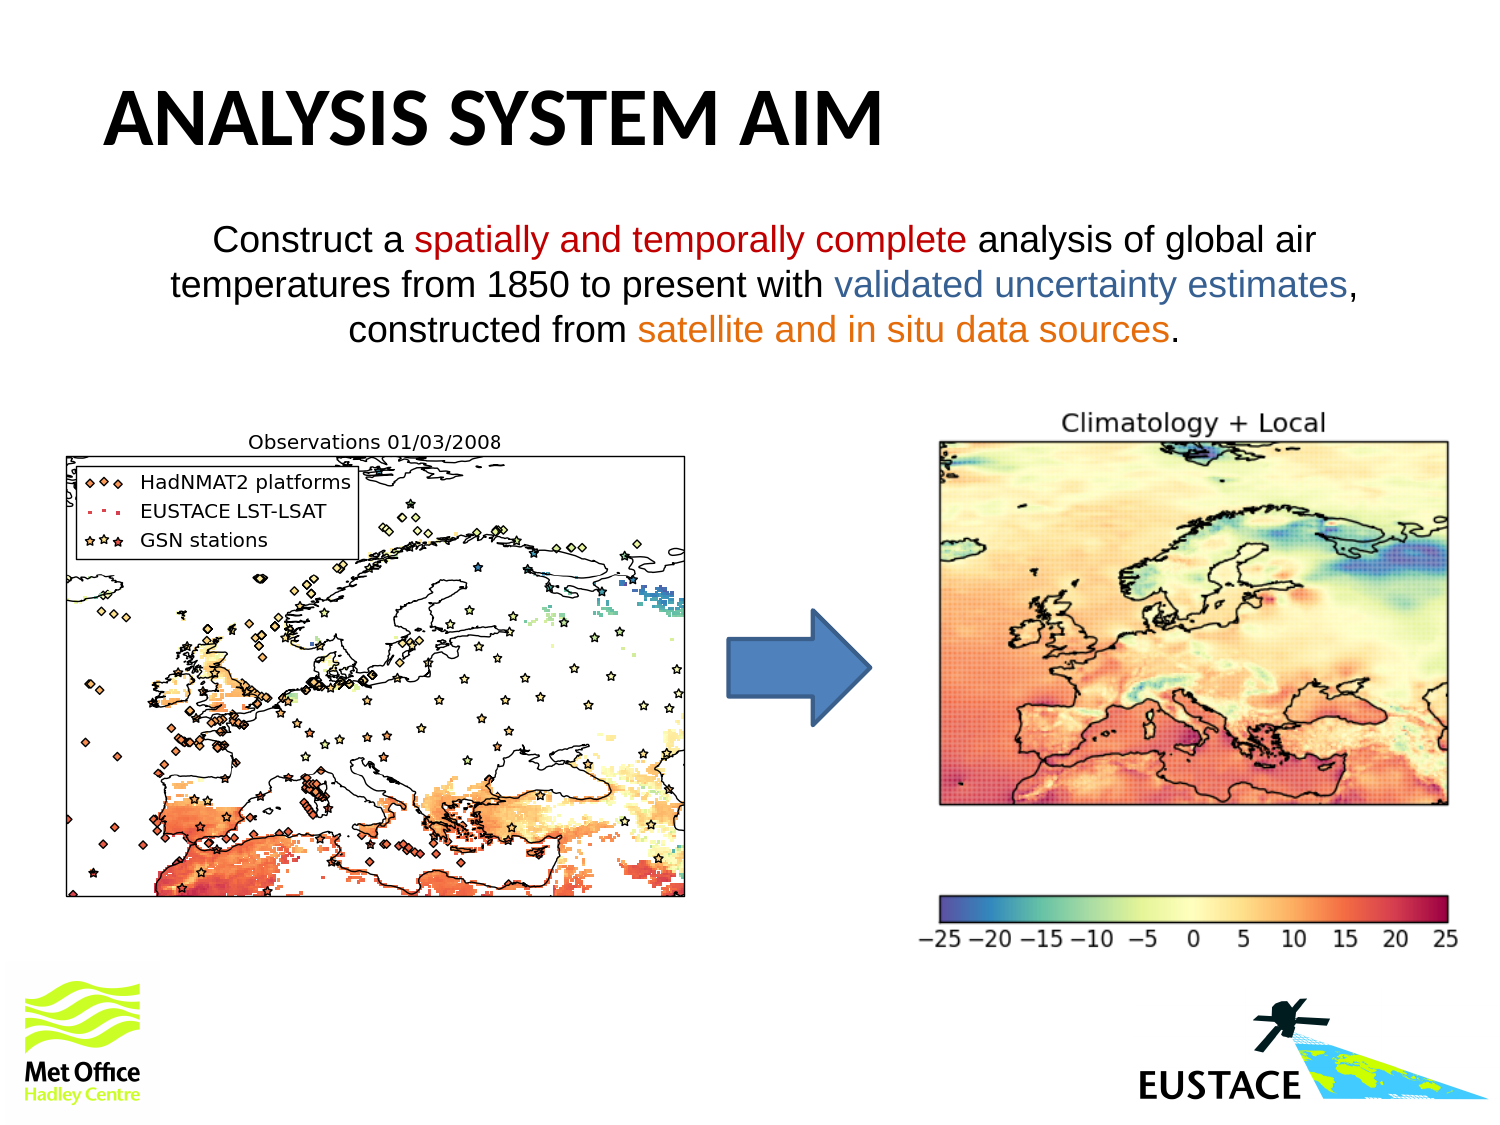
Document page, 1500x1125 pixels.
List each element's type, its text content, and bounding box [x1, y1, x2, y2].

text_box Construct a spatially and temporally complete analysis of global air temperatures from 1850 to present with validated uncertainty estimates, constructed from satellite and in situ data sources. [82, 208, 1447, 313]
picture [40, 420, 700, 916]
text_box Analysis system Aim [88, 54, 1364, 208]
text_box [726, 608, 873, 728]
picture [899, 397, 1500, 1107]
picture [5, 960, 160, 1125]
